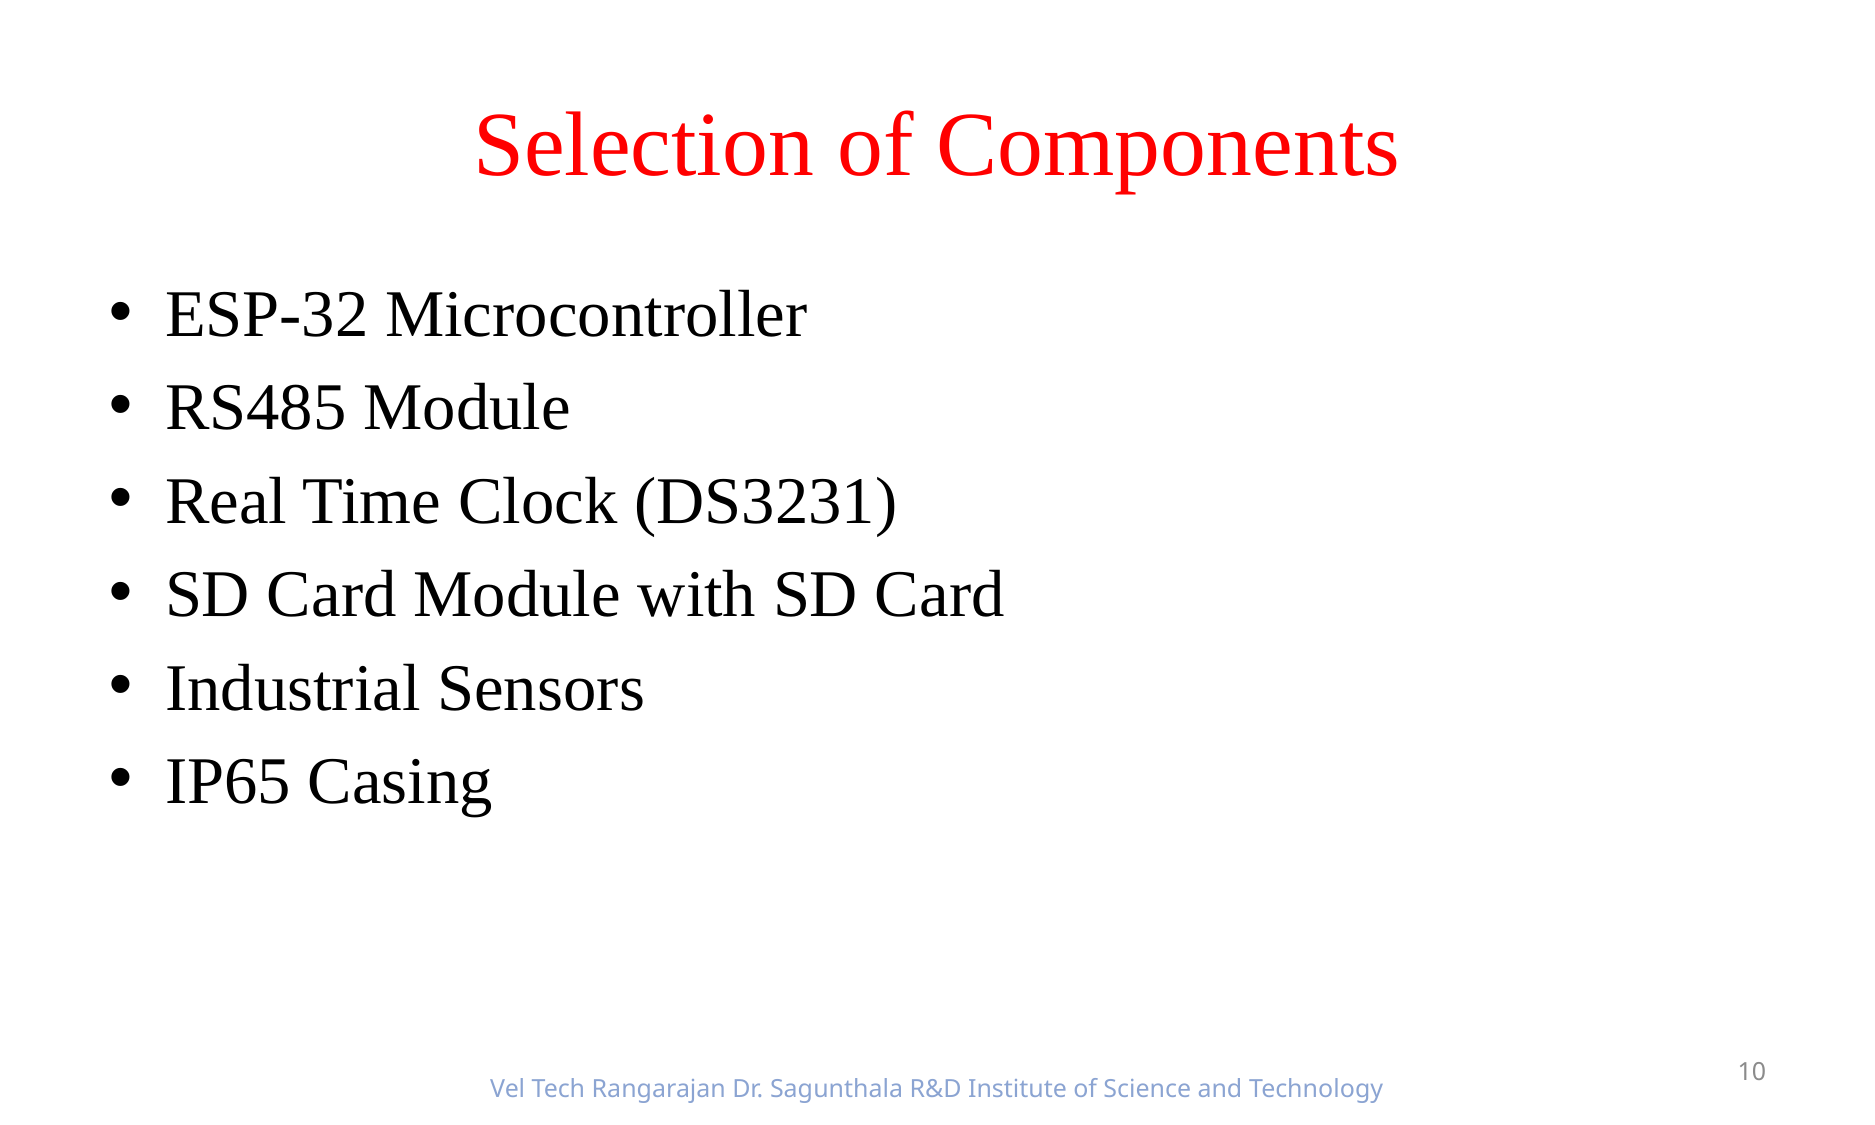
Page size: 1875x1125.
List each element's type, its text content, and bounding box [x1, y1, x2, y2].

title Selection of Components [93, 45, 1782, 233]
slide_number 10 [1343, 1042, 1782, 1103]
footer Vel Tech Rangarajan Dr. Sagunthala R&D Institute of Science and Technology [0, 1059, 1875, 1120]
list ESP-32 Microcontroller RS485 Module Real Time Clock (DS3231) SD Card Module with SD Card Industrial Sensors IP65 Casing [93, 262, 1782, 1005]
